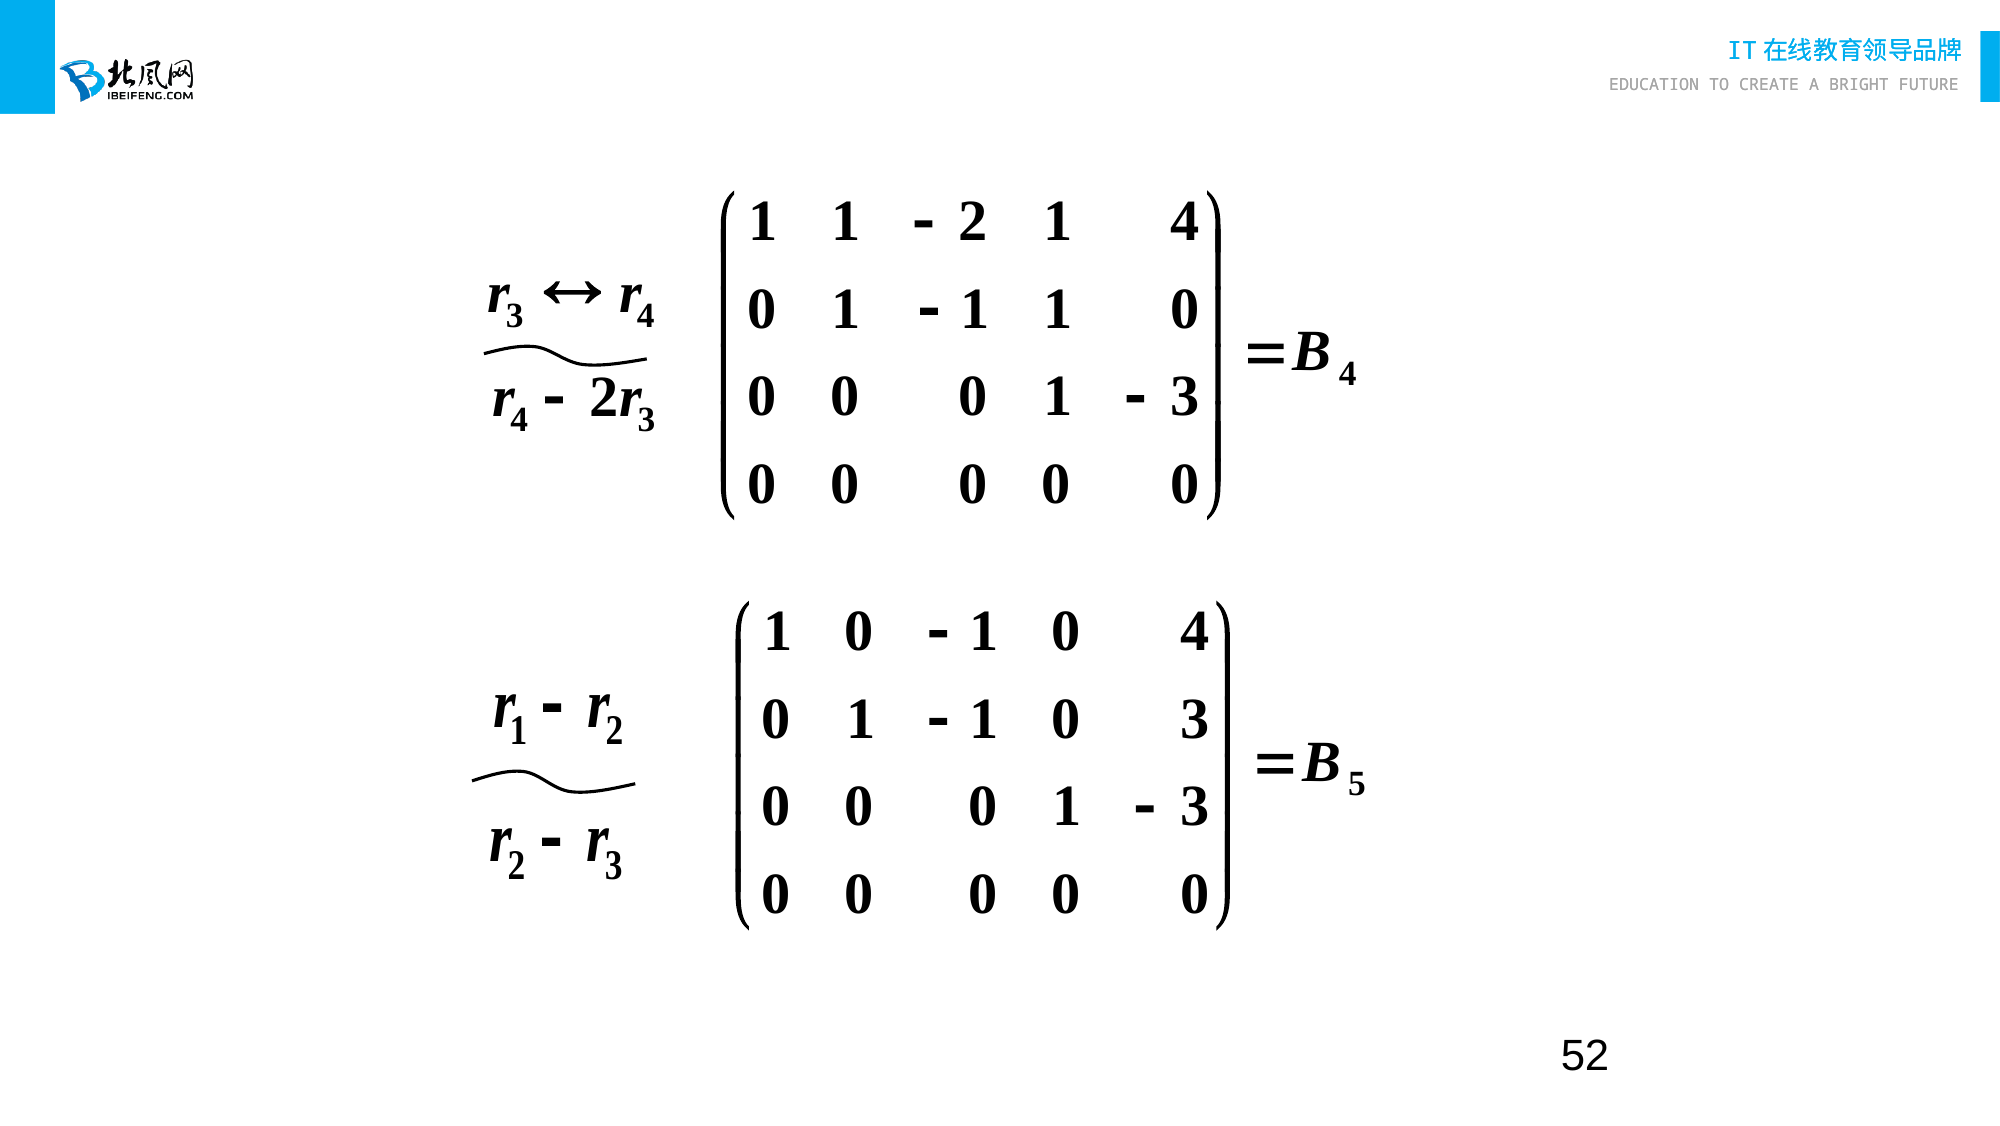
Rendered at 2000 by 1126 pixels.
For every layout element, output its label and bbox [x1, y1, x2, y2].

text_box [730, 597, 1370, 934]
picture [56, 54, 198, 103]
text_box [1546, 1019, 1775, 1087]
text_box [472, 668, 635, 887]
text_box [484, 187, 1360, 524]
